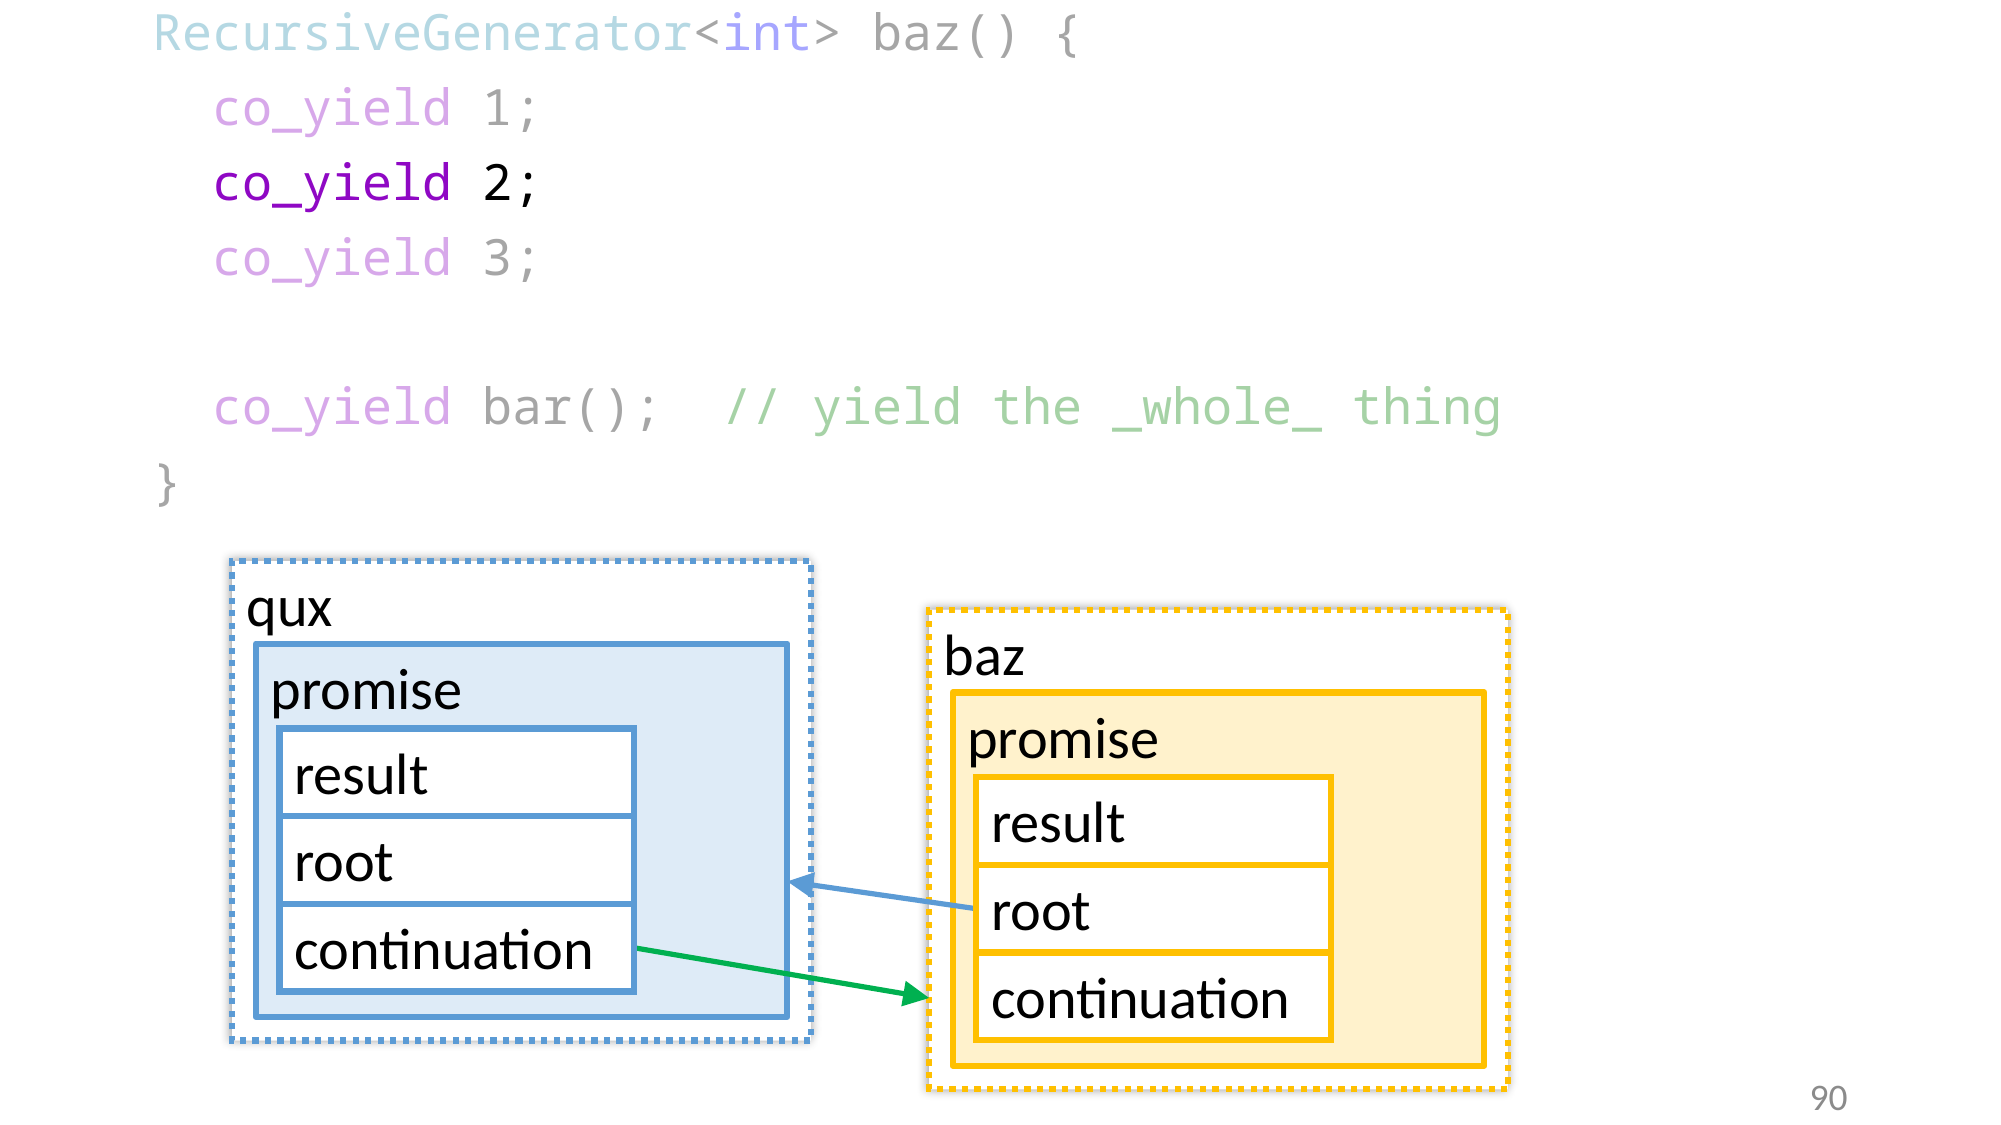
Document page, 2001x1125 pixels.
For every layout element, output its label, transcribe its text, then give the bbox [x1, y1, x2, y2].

text_box root [278, 815, 635, 903]
text_box promise [255, 643, 788, 1017]
text_box result [975, 776, 1332, 864]
text_box root [975, 864, 1332, 954]
text_box continuation [975, 954, 1332, 1041]
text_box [633, 947, 930, 999]
slide_number 90 [1412, 1065, 1863, 1125]
text_box baz [928, 609, 1509, 1090]
list RecursiveGenerator<int> baz() { co_yield 1; co_yield 2; co_yield 3; co_yield bar(); // yield the _whole_ thing } [137, 0, 1863, 1066]
text_box promise [952, 692, 1485, 1066]
text_box result [278, 727, 635, 815]
text_box qux [231, 560, 812, 1042]
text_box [787, 881, 977, 909]
text_box continuation [278, 903, 635, 993]
